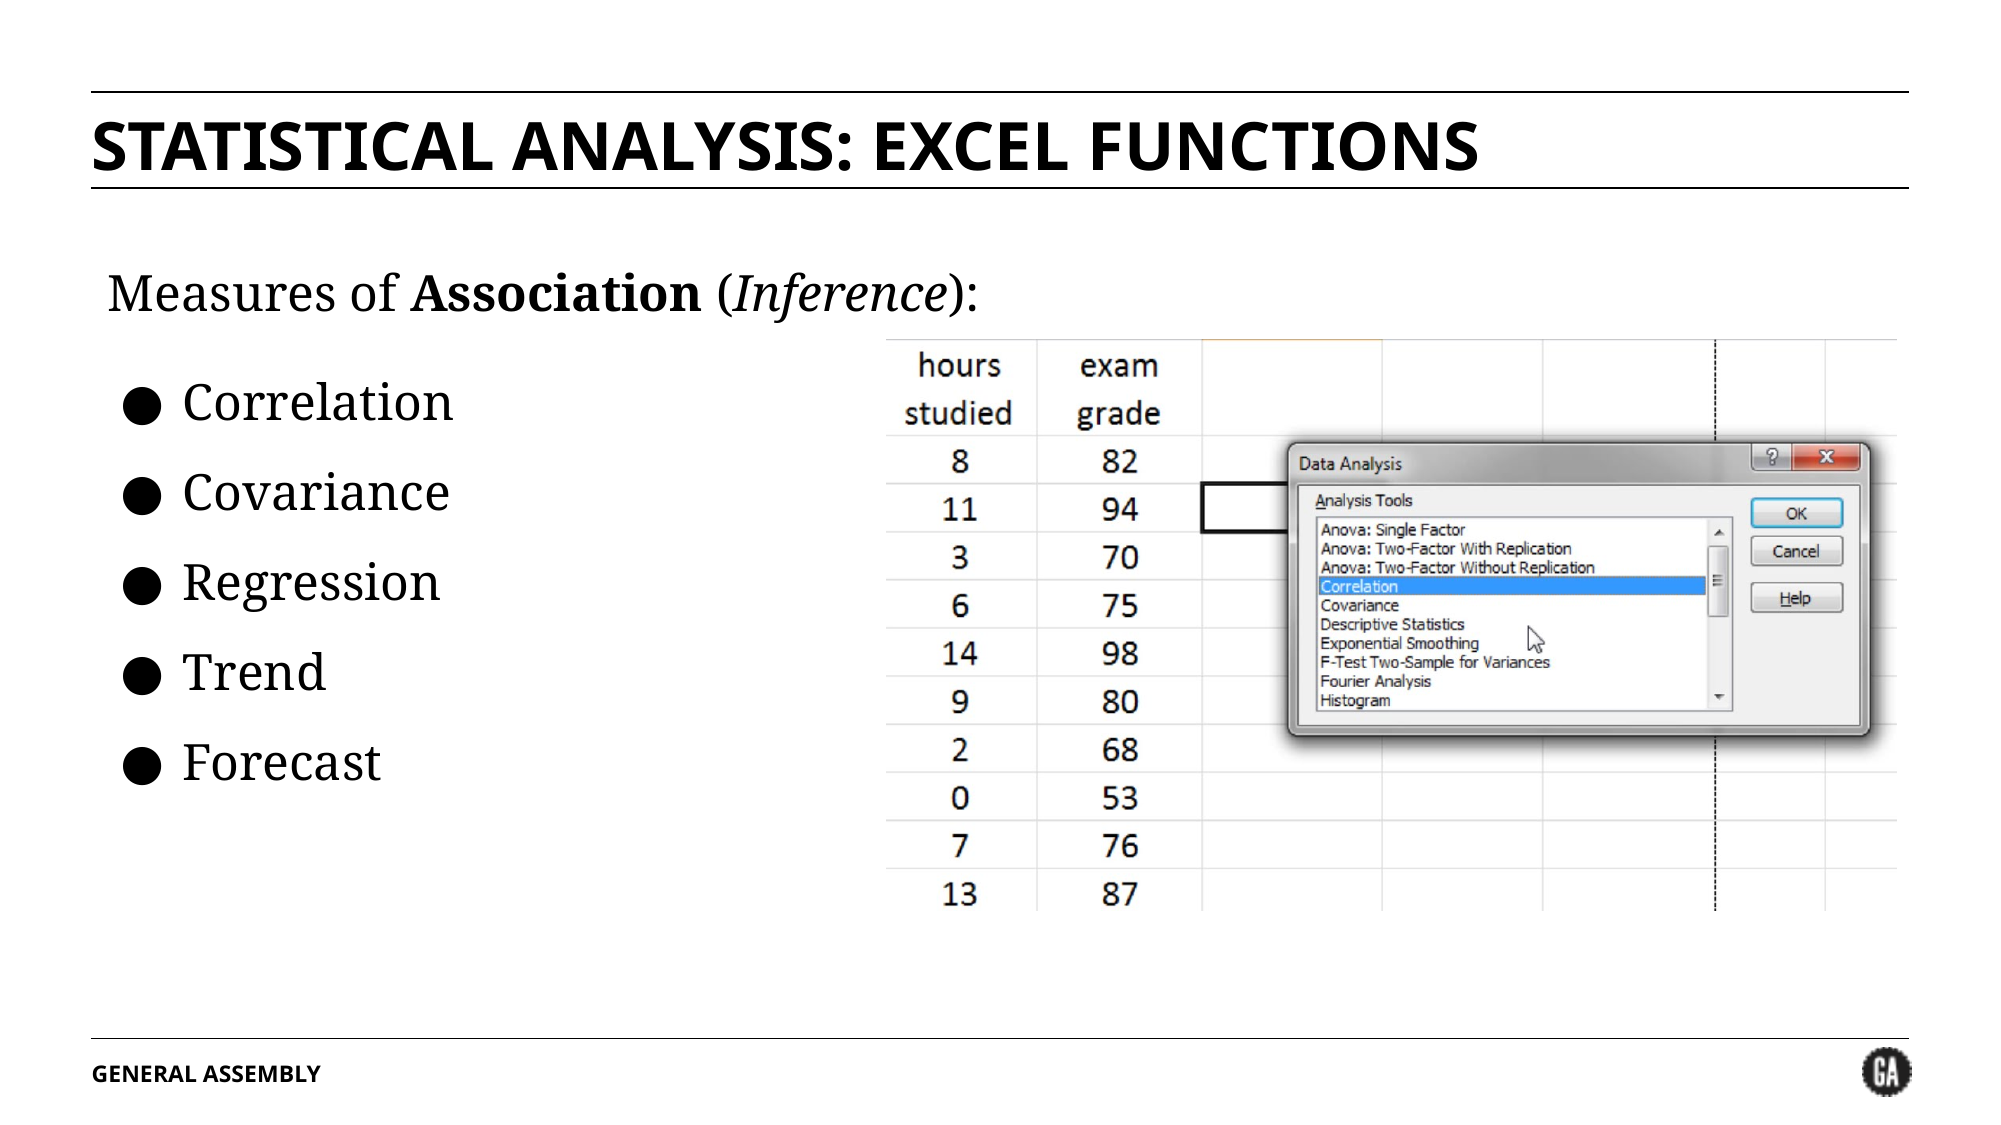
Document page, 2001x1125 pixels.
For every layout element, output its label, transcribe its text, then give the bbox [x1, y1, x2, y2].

list Measures of Association (Inference): Correlation Covariance Regression Trend Forecast [92, 224, 1897, 926]
picture [885, 339, 1898, 911]
picture [1862, 1047, 1912, 1097]
title STATISTICAL ANALYSIS: EXCEL FUNCTIONS [76, 91, 1897, 205]
